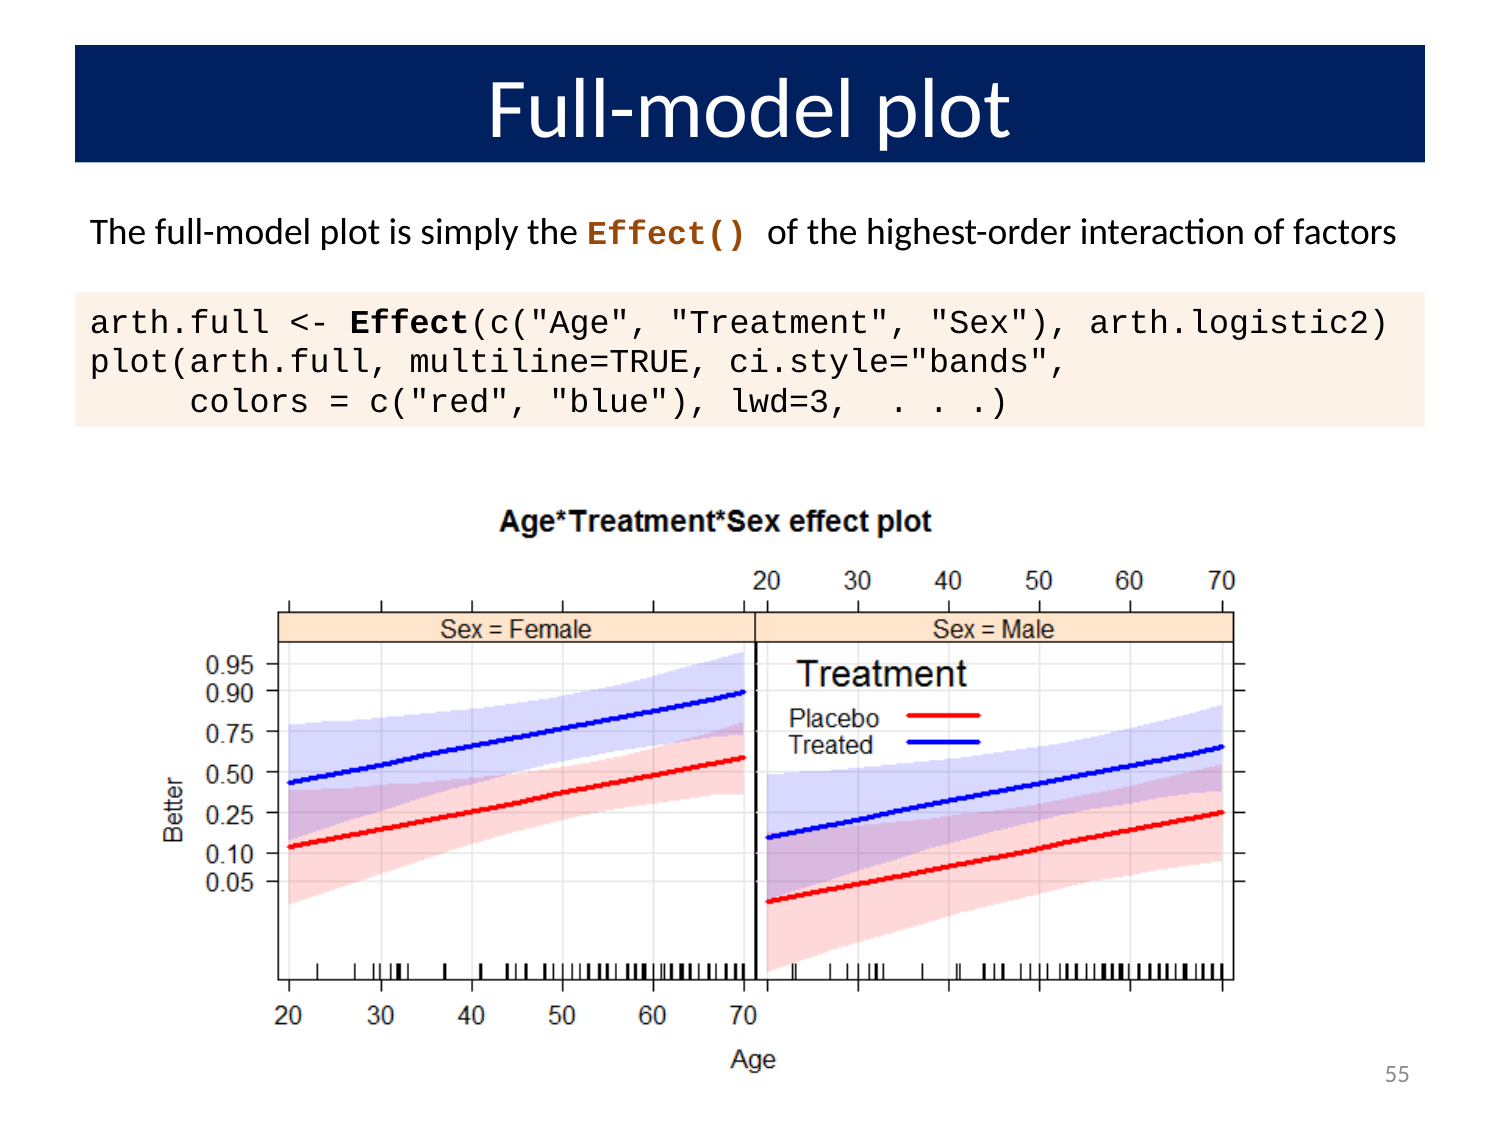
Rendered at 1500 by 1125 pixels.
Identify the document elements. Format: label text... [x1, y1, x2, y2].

text_box The full-model plot is simply the Effect() of the highest-order interaction of factors [74, 199, 1425, 260]
picture [137, 495, 1295, 1106]
slide_number 55 [1298, 1042, 1425, 1103]
text_box arth.full <- Effect(c("Age", "Treatment", "Sex"), arth.logistic2) plot(arth.full, multiline=TRUE, ci.style="bands", colors = c("red", "blue"), lwd=3, . . .) [74, 292, 1425, 427]
title Full-model plot [75, 45, 1425, 163]
